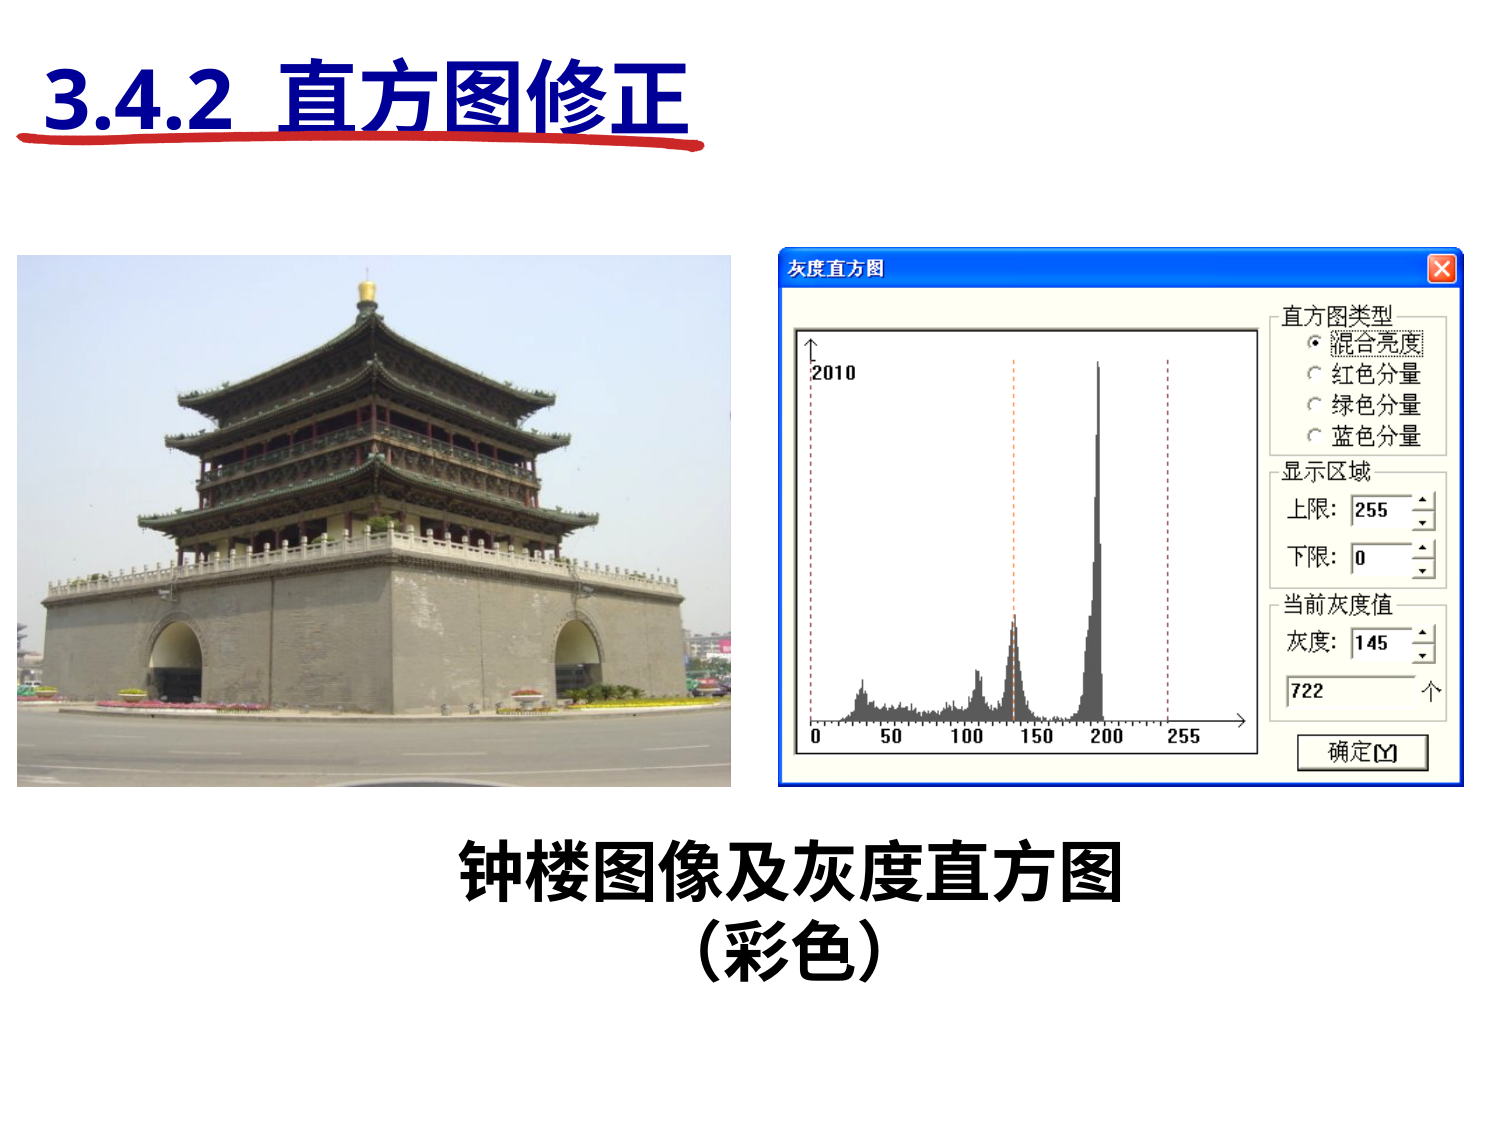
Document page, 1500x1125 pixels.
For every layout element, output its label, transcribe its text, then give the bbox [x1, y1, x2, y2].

text_box 3.4.2 直方图修正 [28, 38, 817, 154]
text_box 钟楼图像及灰度直方图 （彩色） [442, 822, 1377, 997]
picture [12, 125, 713, 159]
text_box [17, 247, 1464, 788]
